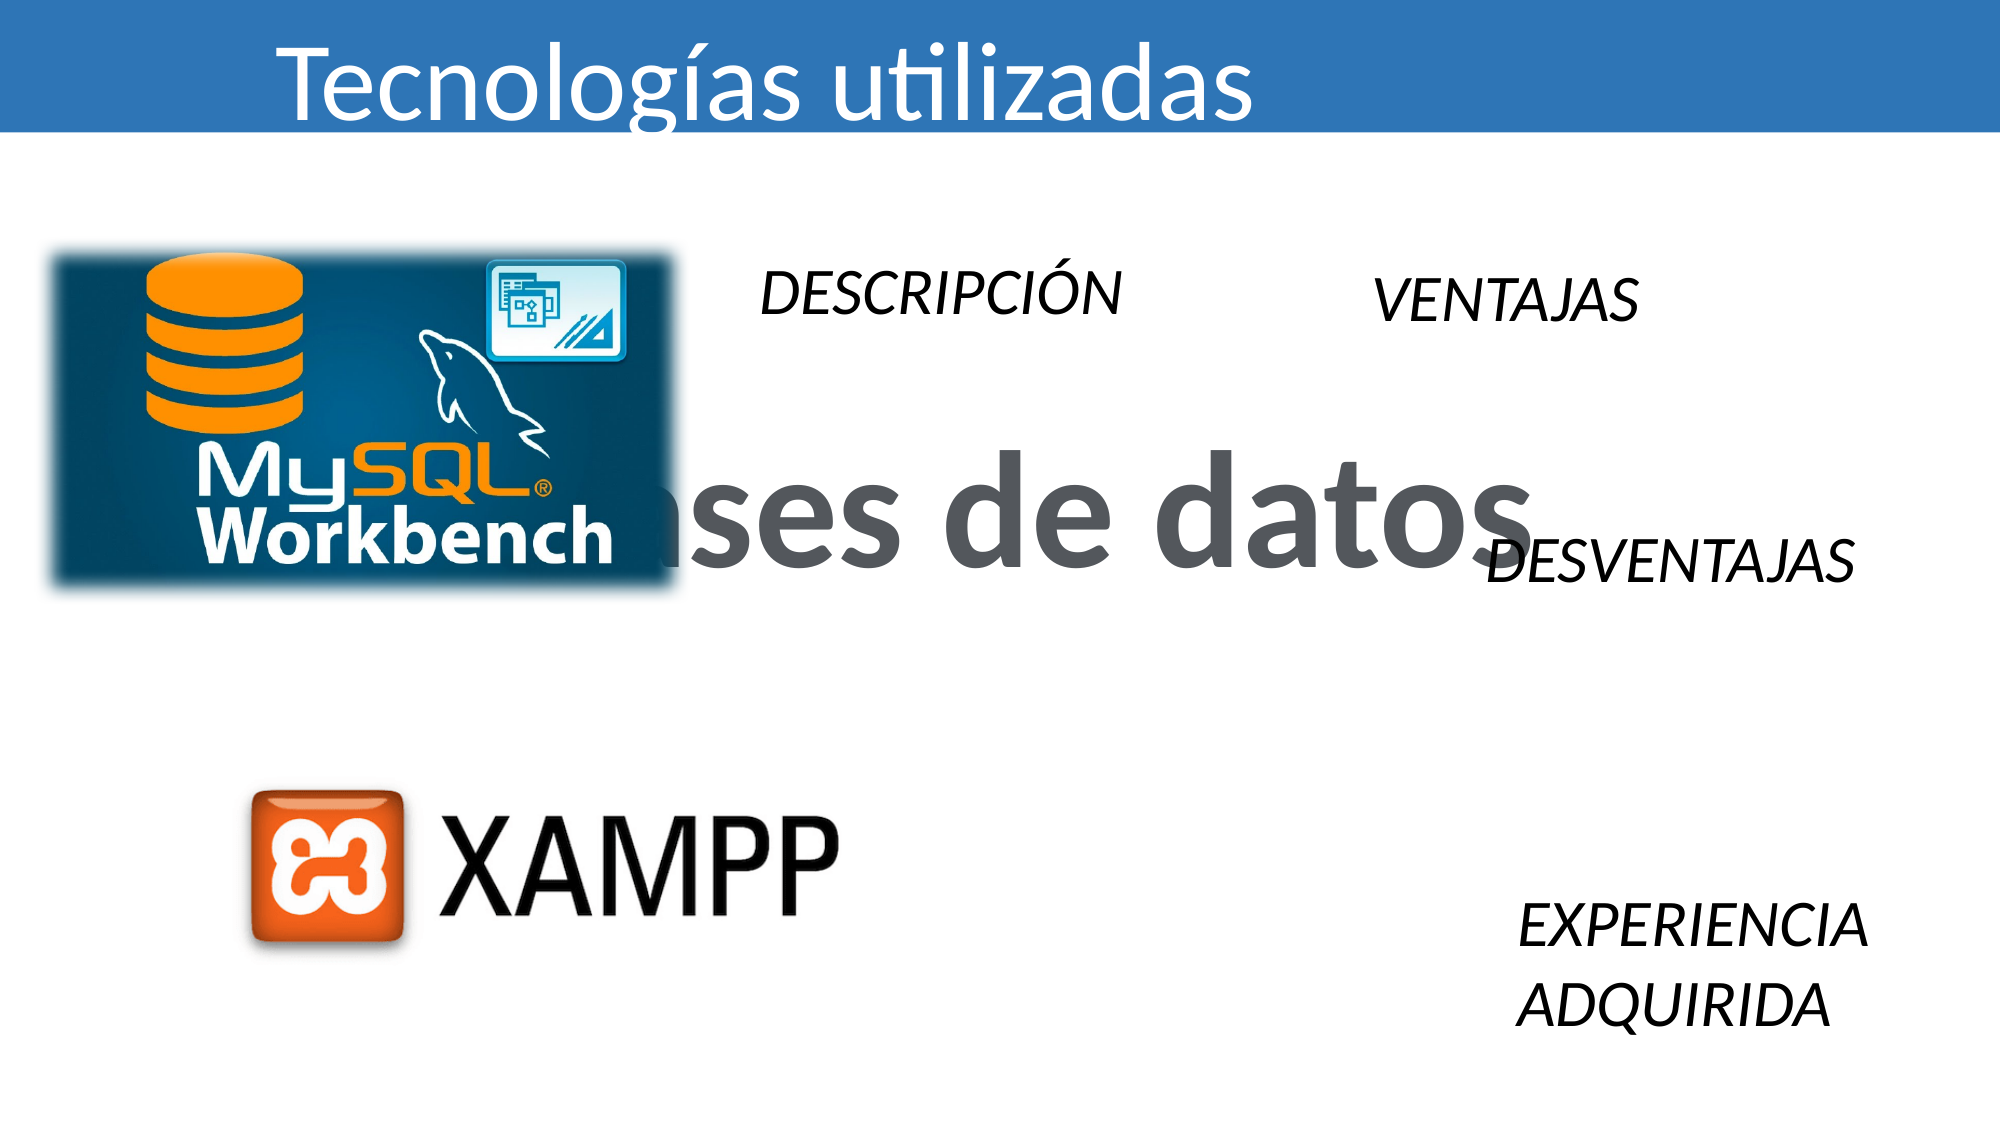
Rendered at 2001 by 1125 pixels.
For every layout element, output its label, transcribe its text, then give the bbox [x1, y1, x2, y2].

text_box [0, 0, 260, 133]
text_box [1272, 0, 2000, 133]
text_box [362, 6, 1709, 159]
text_box Bases de datos [138, 393, 1911, 609]
text_box Tecnologías utilizadas [260, 0, 1272, 150]
text_box VENTAJAS [1356, 247, 1722, 342]
picture [207, 683, 881, 1061]
text_box DESVENTAJAS [1470, 508, 1890, 604]
text_box EXPERIENCIA ADQUIRIDA [1502, 872, 1911, 1047]
text_box DESCRIPCIÓN [744, 240, 1154, 336]
picture [34, 236, 690, 605]
